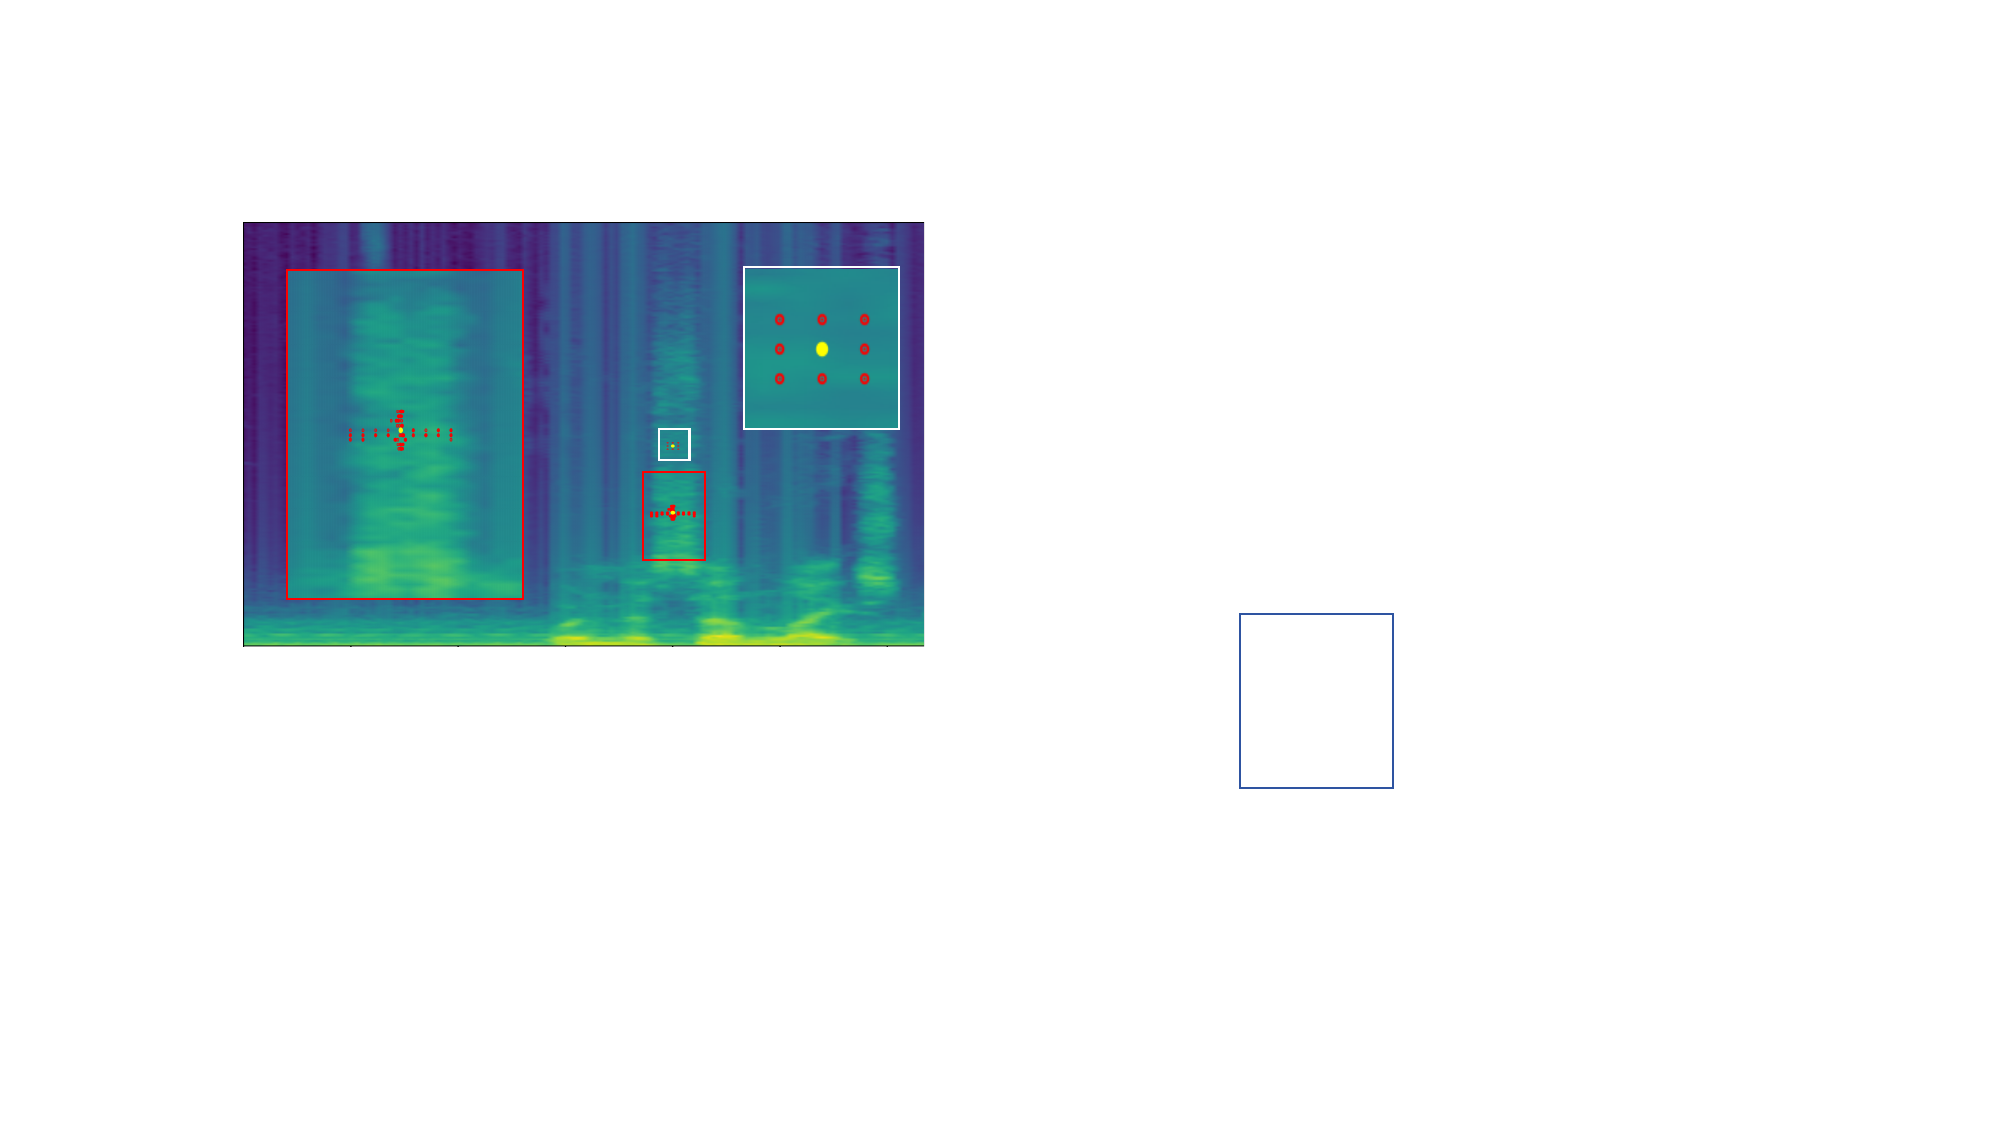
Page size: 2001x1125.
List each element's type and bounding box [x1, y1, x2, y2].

text_box [242, 222, 925, 647]
text_box [1239, 613, 1394, 789]
